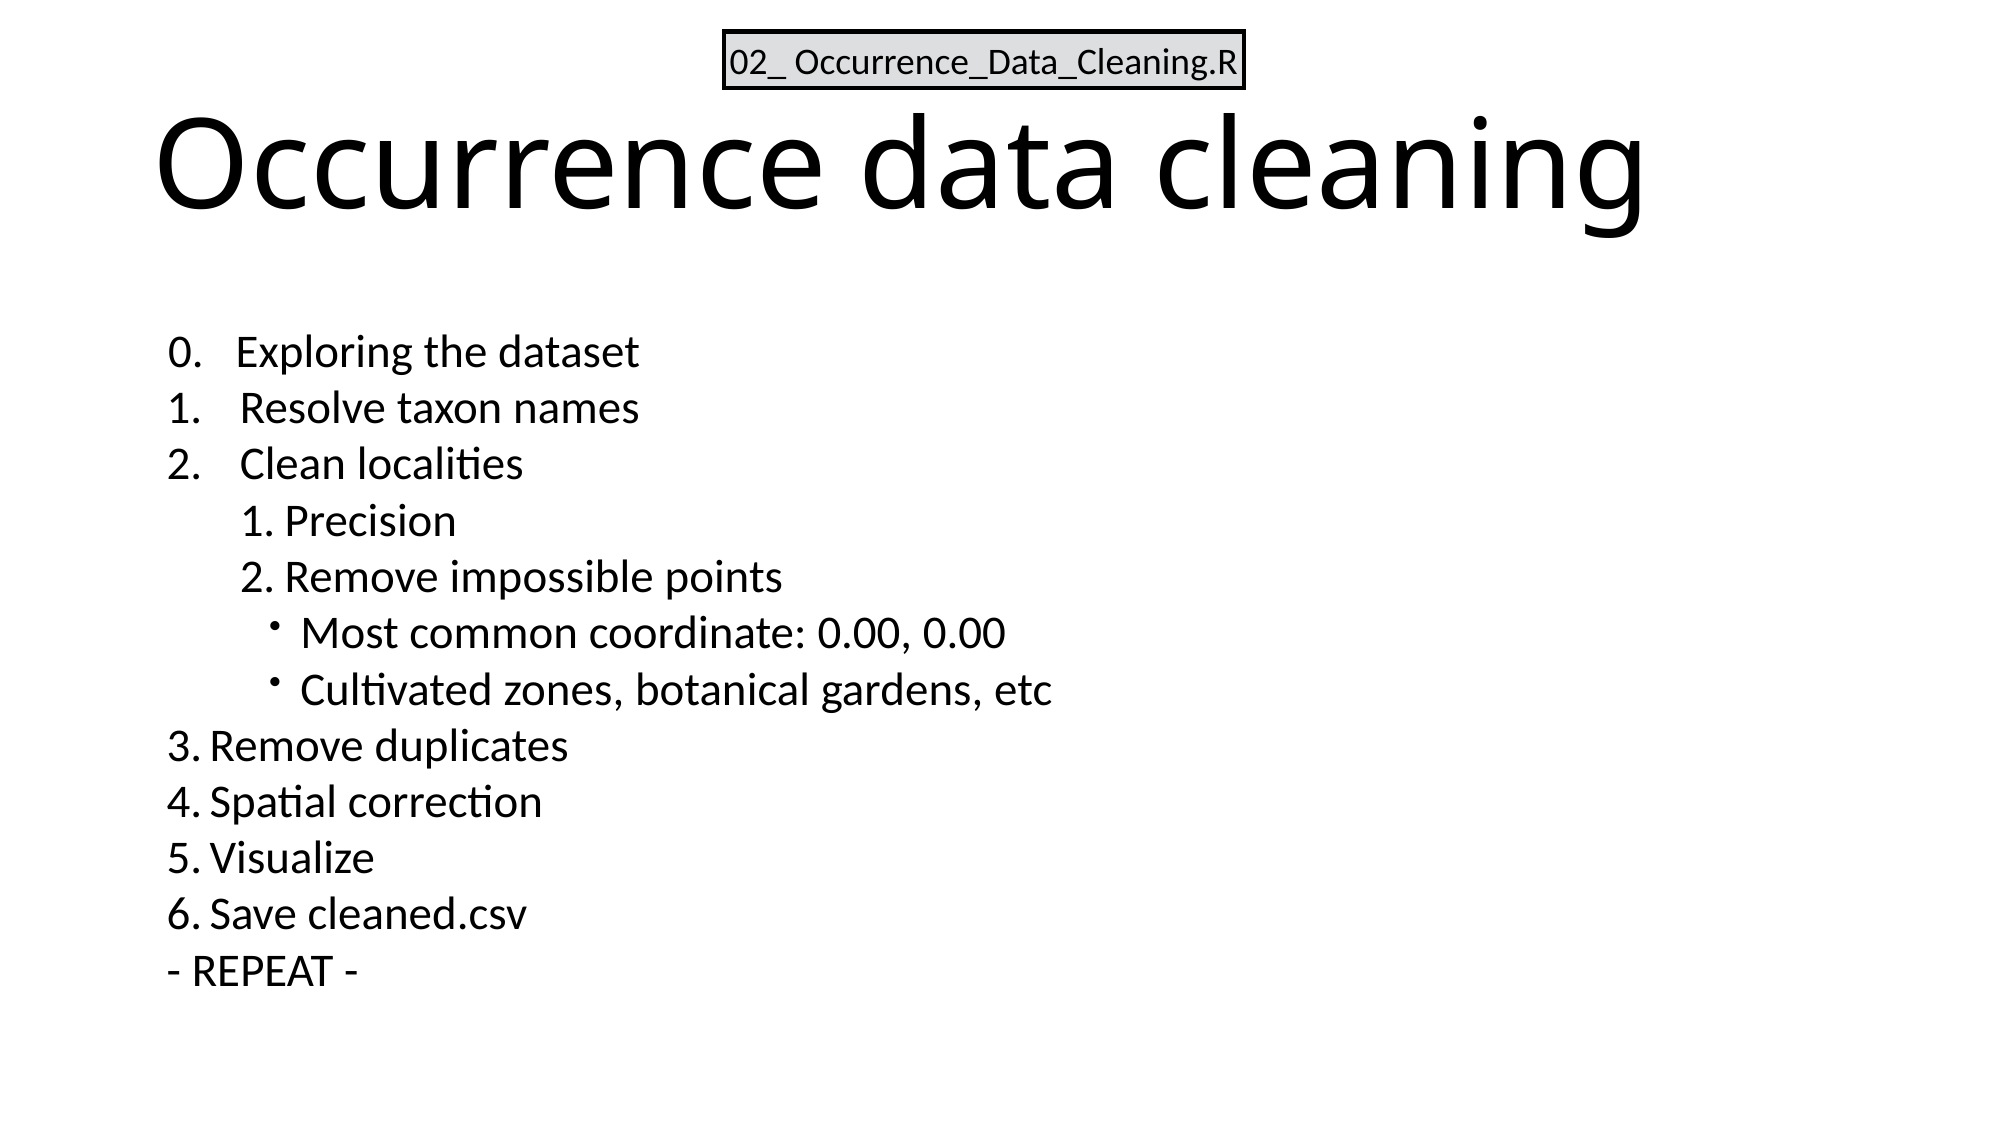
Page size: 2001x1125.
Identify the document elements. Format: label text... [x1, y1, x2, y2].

title Occurrence data cleaning [137, 59, 1863, 278]
text_box 0. Exploring the dataset Resolve taxon names Clean localities Precision Remove impossible points Most common coordinate: 0.00, 0.00 Cultivated zones, botanical gardens, etc Remove duplicates Spatial correction Visualize Save cleaned.csv - REPEAT - [160, 314, 1490, 1002]
text_box 02_ Occurrence_Data_Cleaning.R [723, 31, 1245, 89]
